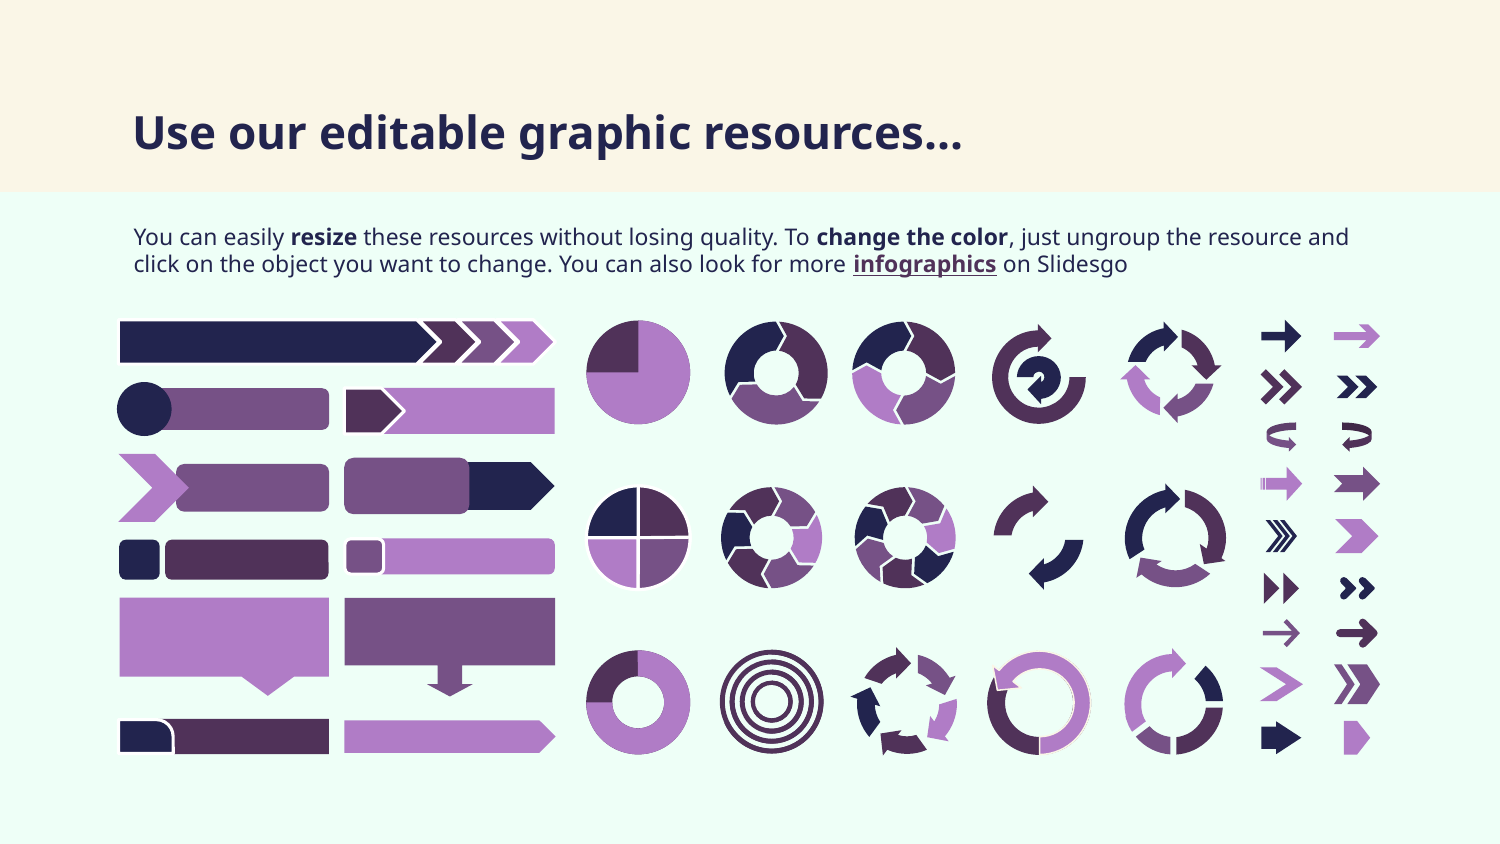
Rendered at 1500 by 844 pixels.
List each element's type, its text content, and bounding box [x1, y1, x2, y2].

text_box [1342, 422, 1372, 452]
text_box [718, 486, 825, 589]
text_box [343, 457, 555, 515]
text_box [116, 381, 330, 437]
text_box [1265, 519, 1298, 553]
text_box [852, 486, 958, 589]
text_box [586, 320, 691, 425]
text_box [1333, 324, 1381, 348]
text_box [1262, 619, 1300, 648]
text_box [118, 319, 556, 365]
text_box [344, 597, 556, 697]
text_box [976, 323, 1086, 425]
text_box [1266, 422, 1296, 435]
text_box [1333, 663, 1381, 705]
text_box [1266, 422, 1297, 452]
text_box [1260, 368, 1303, 405]
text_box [986, 650, 1092, 756]
text_box [1335, 519, 1379, 554]
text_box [1336, 375, 1378, 399]
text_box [118, 453, 330, 522]
text_box [1261, 319, 1302, 353]
text_box [1260, 466, 1303, 501]
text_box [1115, 483, 1227, 588]
text_box You can easily resize these resources without losing quality. To change the color, just ungroup the resource and click on the object you want to change. You can also look for more infographics on Slidesgo [118, 207, 1382, 298]
text_box [1259, 667, 1303, 702]
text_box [713, 321, 831, 425]
text_box [344, 538, 384, 575]
text_box [1336, 618, 1378, 648]
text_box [344, 387, 555, 435]
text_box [1343, 422, 1372, 435]
text_box [378, 538, 555, 575]
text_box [1118, 647, 1224, 755]
title Use our editable graphic resources... [116, 88, 1383, 168]
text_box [586, 485, 691, 590]
text_box [1261, 721, 1302, 755]
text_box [1338, 576, 1376, 600]
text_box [850, 646, 958, 756]
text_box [1119, 321, 1222, 424]
text_box [344, 720, 556, 753]
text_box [701, 631, 842, 772]
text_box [585, 650, 691, 755]
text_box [851, 321, 956, 425]
text_box [119, 597, 329, 696]
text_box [993, 485, 1084, 591]
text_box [1263, 572, 1300, 605]
text_box [1333, 466, 1381, 501]
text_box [118, 718, 330, 755]
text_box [118, 539, 329, 580]
text_box [1343, 720, 1371, 755]
